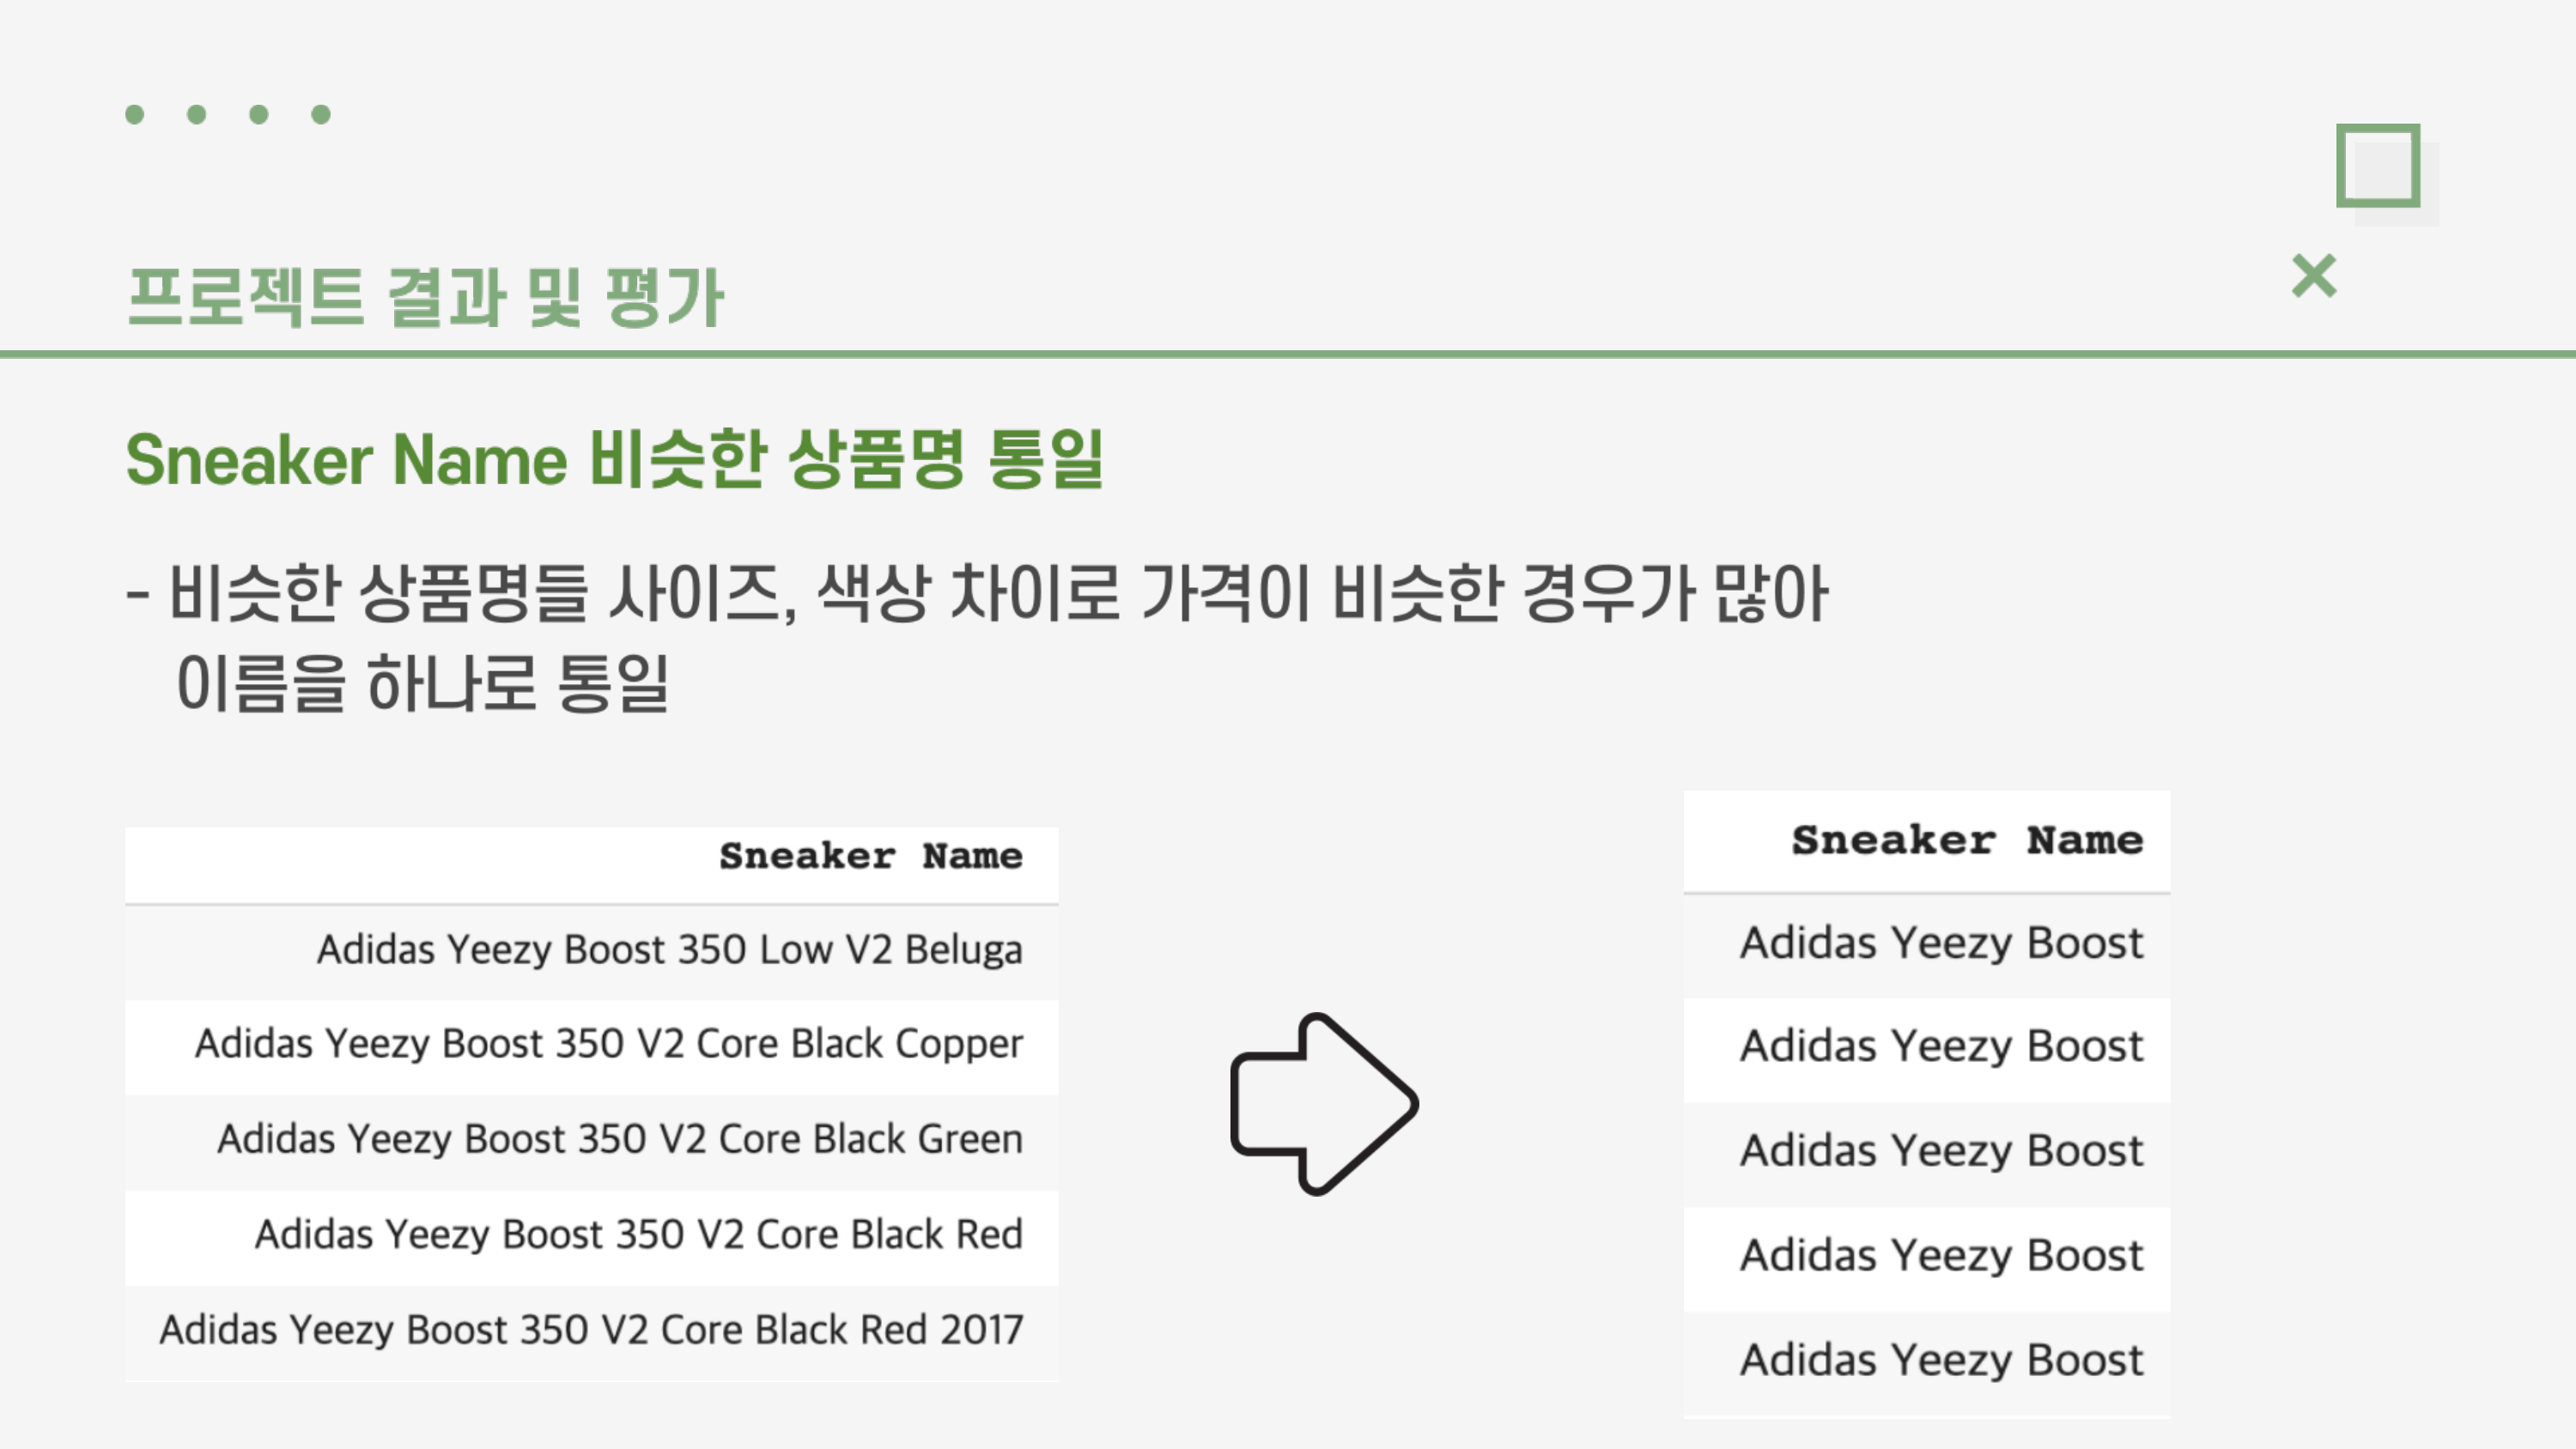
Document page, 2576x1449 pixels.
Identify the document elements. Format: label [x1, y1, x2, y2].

picture [115, 404, 1137, 532]
text_box [125, 827, 1059, 1382]
picture [116, 541, 1860, 743]
text_box [760, 350, 2576, 359]
picture [115, 244, 756, 358]
text_box [0, 350, 111, 359]
text_box [125, 105, 331, 124]
text_box [1230, 1012, 1419, 1197]
text_box [1684, 791, 2171, 1419]
text_box [2292, 253, 2337, 298]
text_box [2336, 124, 2439, 227]
